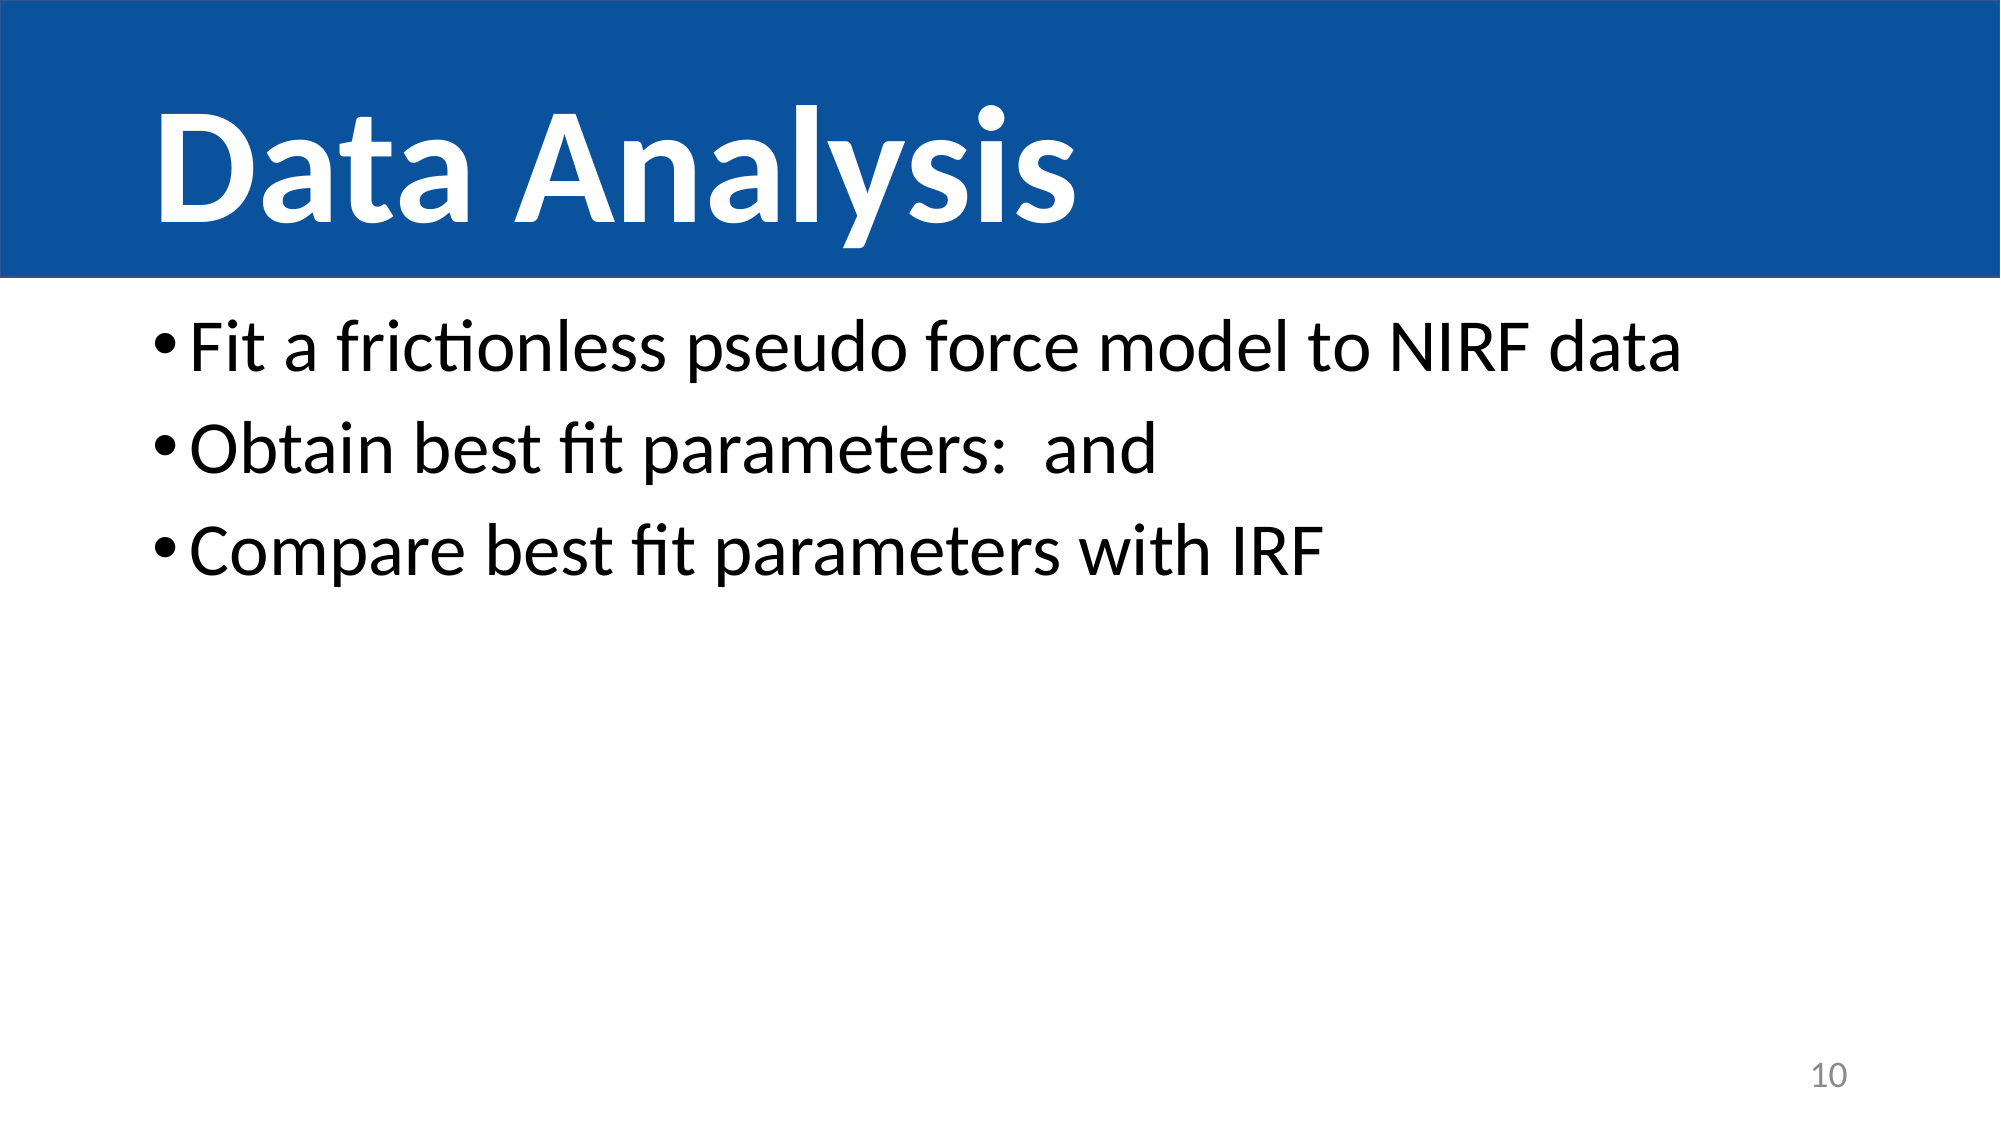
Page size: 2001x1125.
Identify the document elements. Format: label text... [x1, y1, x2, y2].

slide_number 10 [1412, 1042, 1863, 1103]
title Data Analysis [137, 59, 1863, 278]
text_box [0, 0, 2000, 278]
